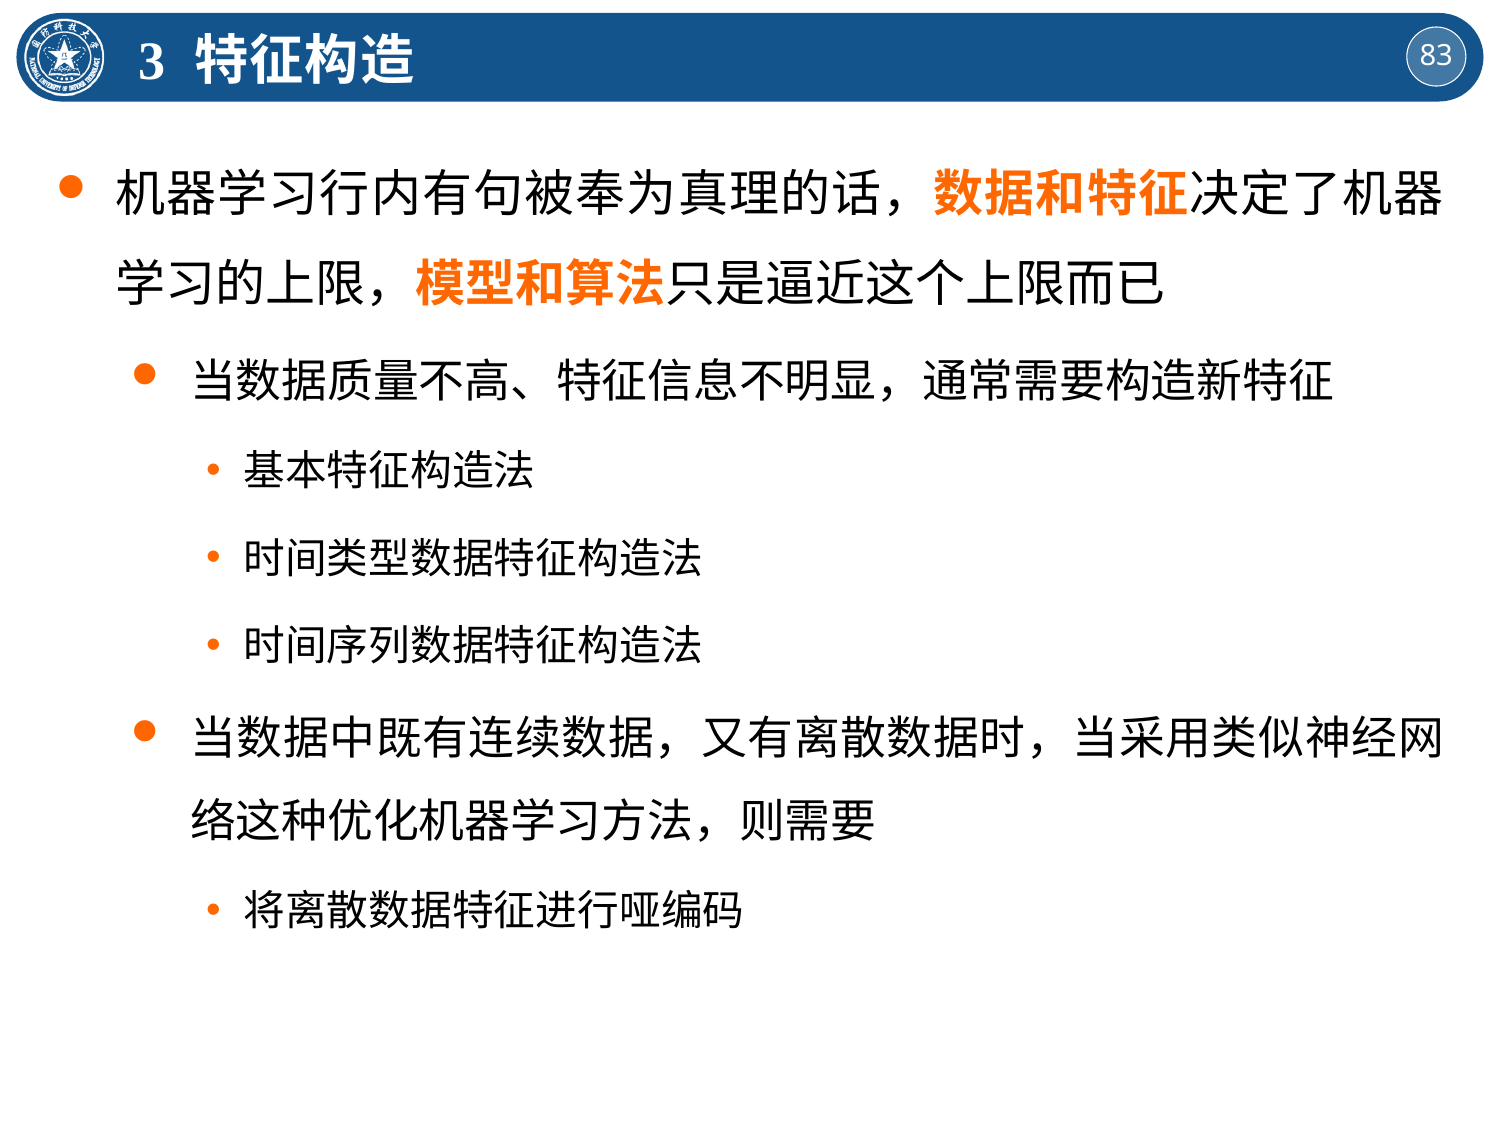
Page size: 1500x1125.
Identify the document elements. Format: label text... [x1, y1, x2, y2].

title 3 特征构造 [124, 17, 1337, 124]
list 机器学习行内有句被奉为真理的话，数据和特征决定了机器学习的上限，模型和算法只是逼近这个上限而已 当数据质量不高、特征信息不明显，通常需要构造新特征 基本特征构造法 时间类型数据特征构造法 时间序列数据特征构造法 当数据中既有连续数据，又有离散数据时，当采用类似神经网络这种优化机器学习方法，则需要 将离散数据特征进行哑编码 [41, 124, 1459, 942]
picture [16, 9, 111, 104]
